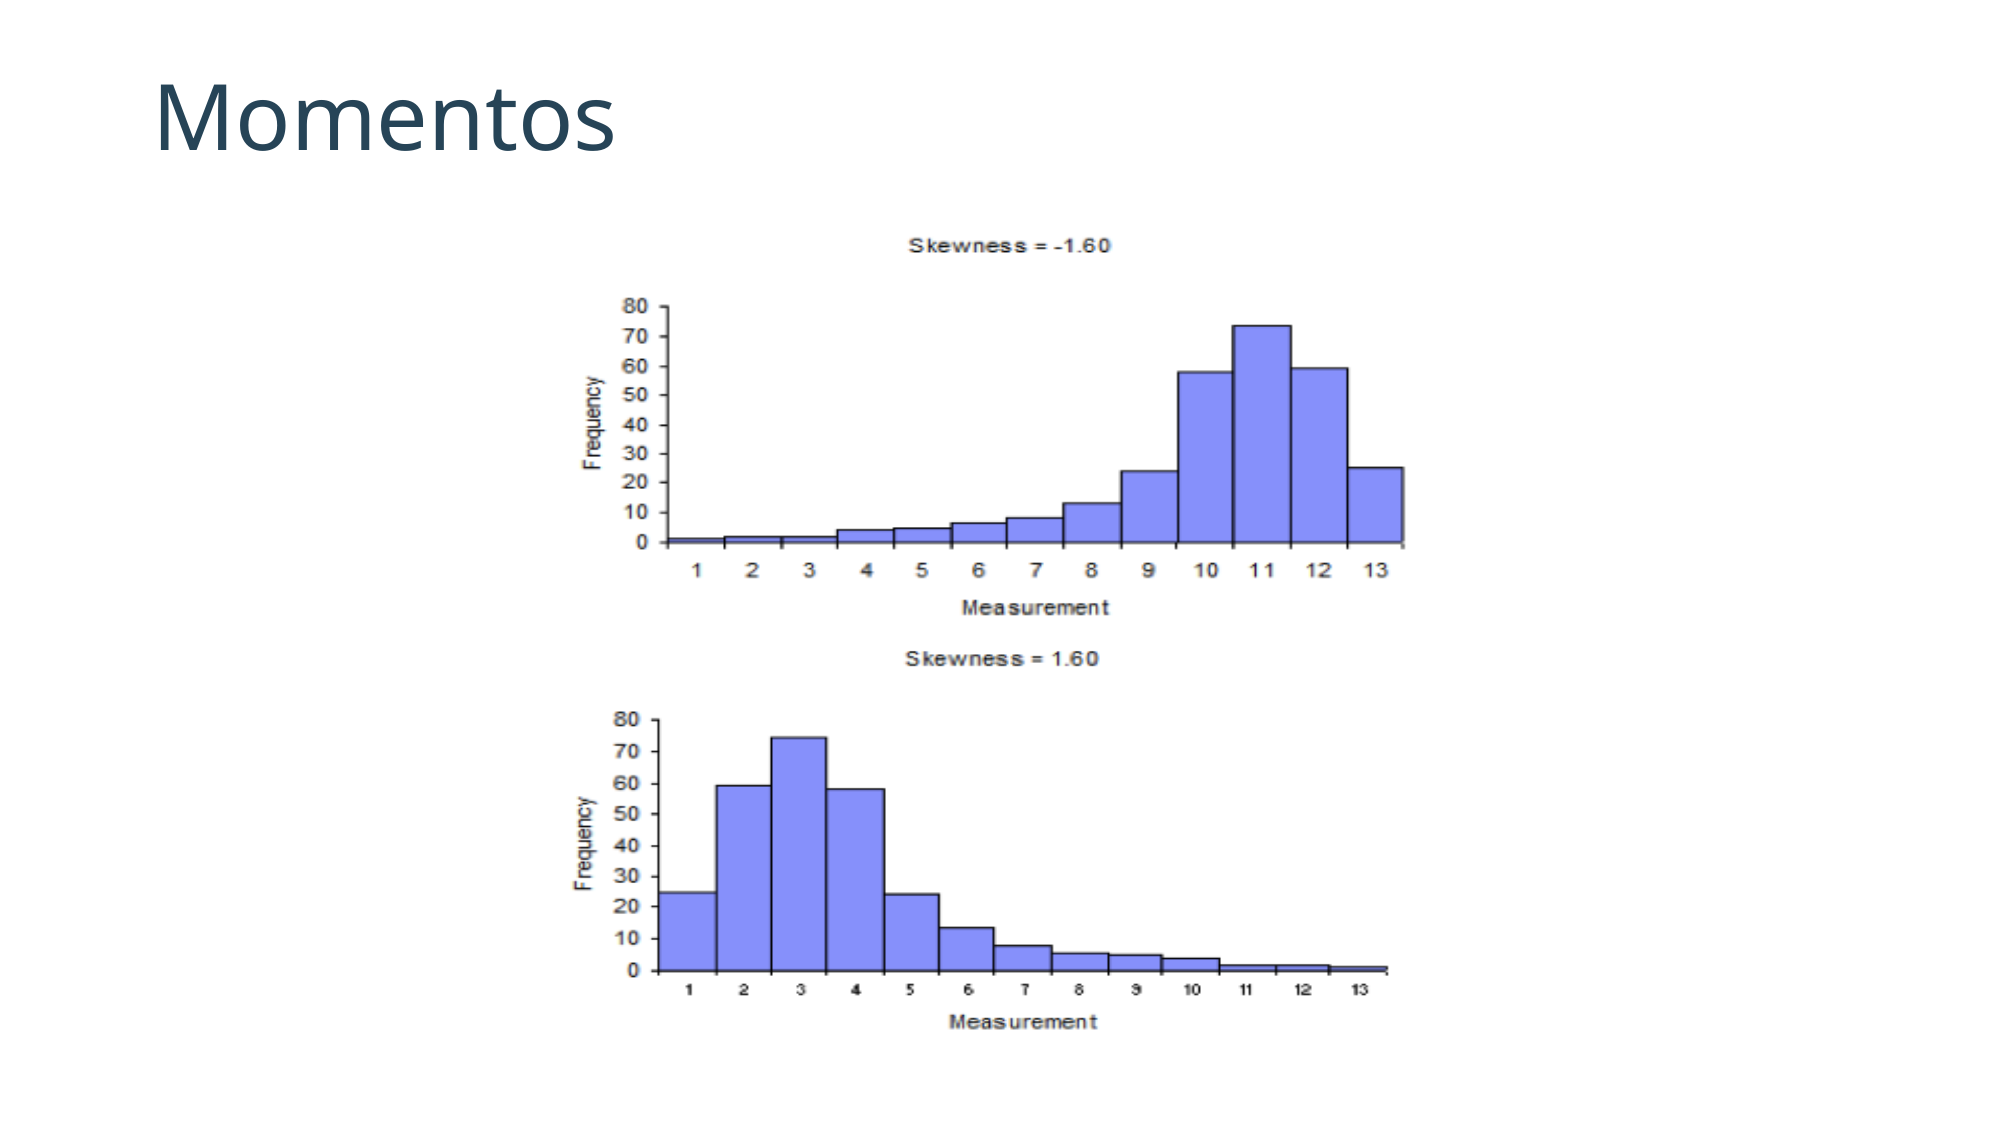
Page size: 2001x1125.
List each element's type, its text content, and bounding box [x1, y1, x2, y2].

picture [558, 219, 1441, 1033]
title Momentos [137, 59, 1863, 182]
